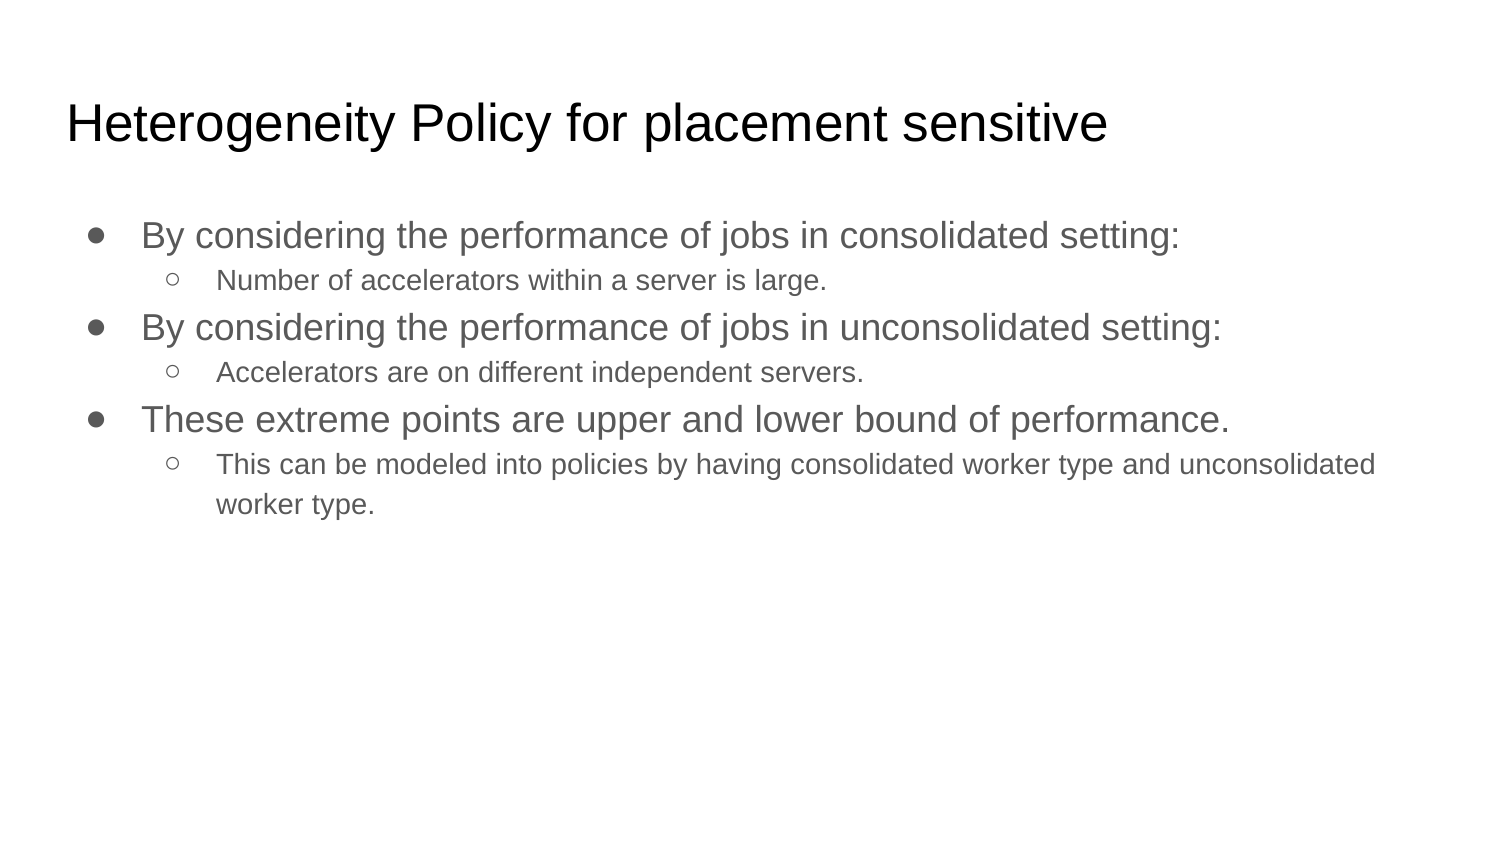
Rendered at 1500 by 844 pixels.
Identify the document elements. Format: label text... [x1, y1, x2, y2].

list By considering the performance of jobs in consolidated setting: Number of accelerators within a server is large. By considering the performance of jobs in unconsolidated setting: Accelerators are on different independent servers. These extreme points are upper and lower bound of performance. This can be modeled into policies by having consolidated worker type and unconsolidated worker type. [51, 189, 1449, 750]
title Heterogeneity Policy for placement sensitive [51, 72, 1449, 167]
